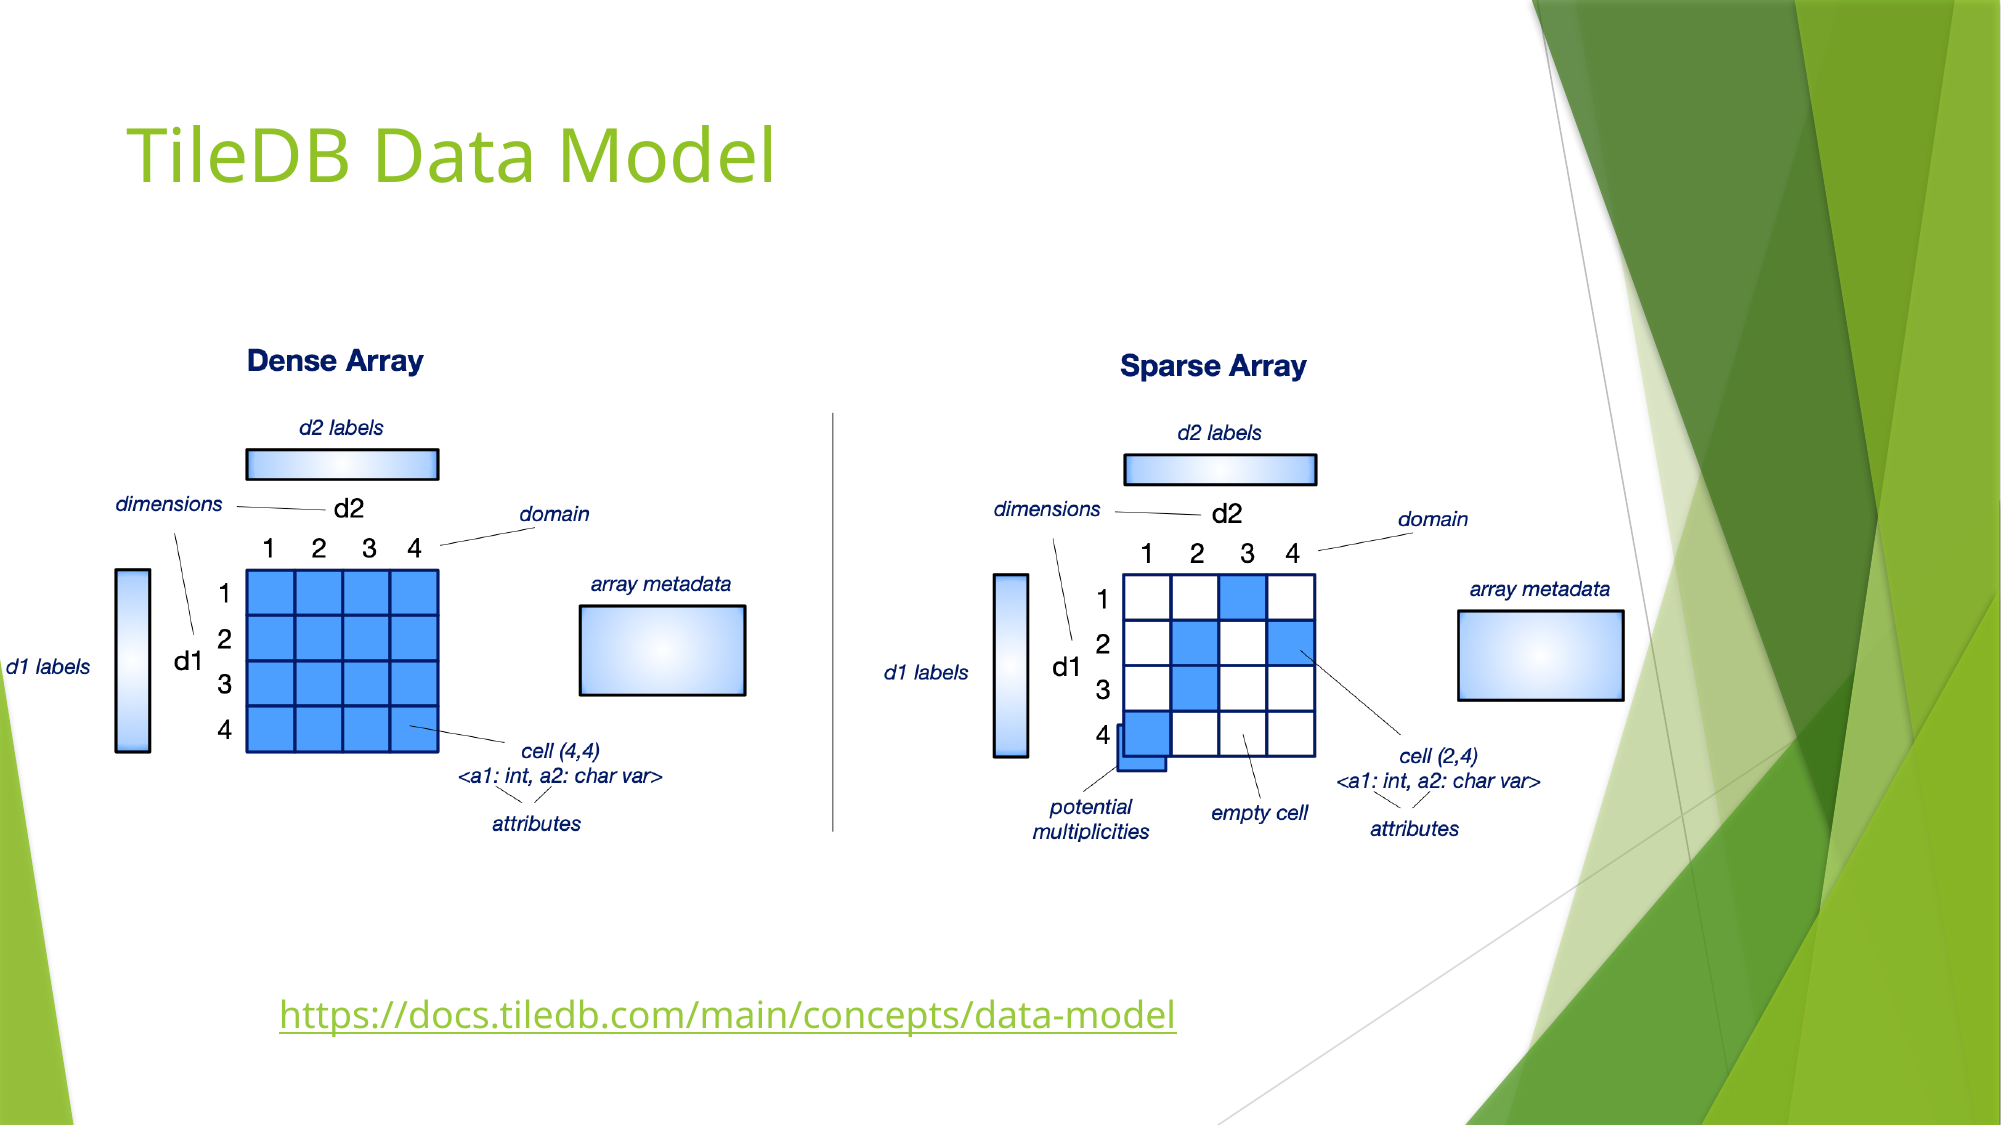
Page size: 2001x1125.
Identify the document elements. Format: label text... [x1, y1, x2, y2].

title TileDB Data Model [111, 99, 1522, 228]
picture [5, 339, 1627, 843]
text_box https://docs.tiledb.com/main/concepts/data-model [264, 983, 1192, 1095]
